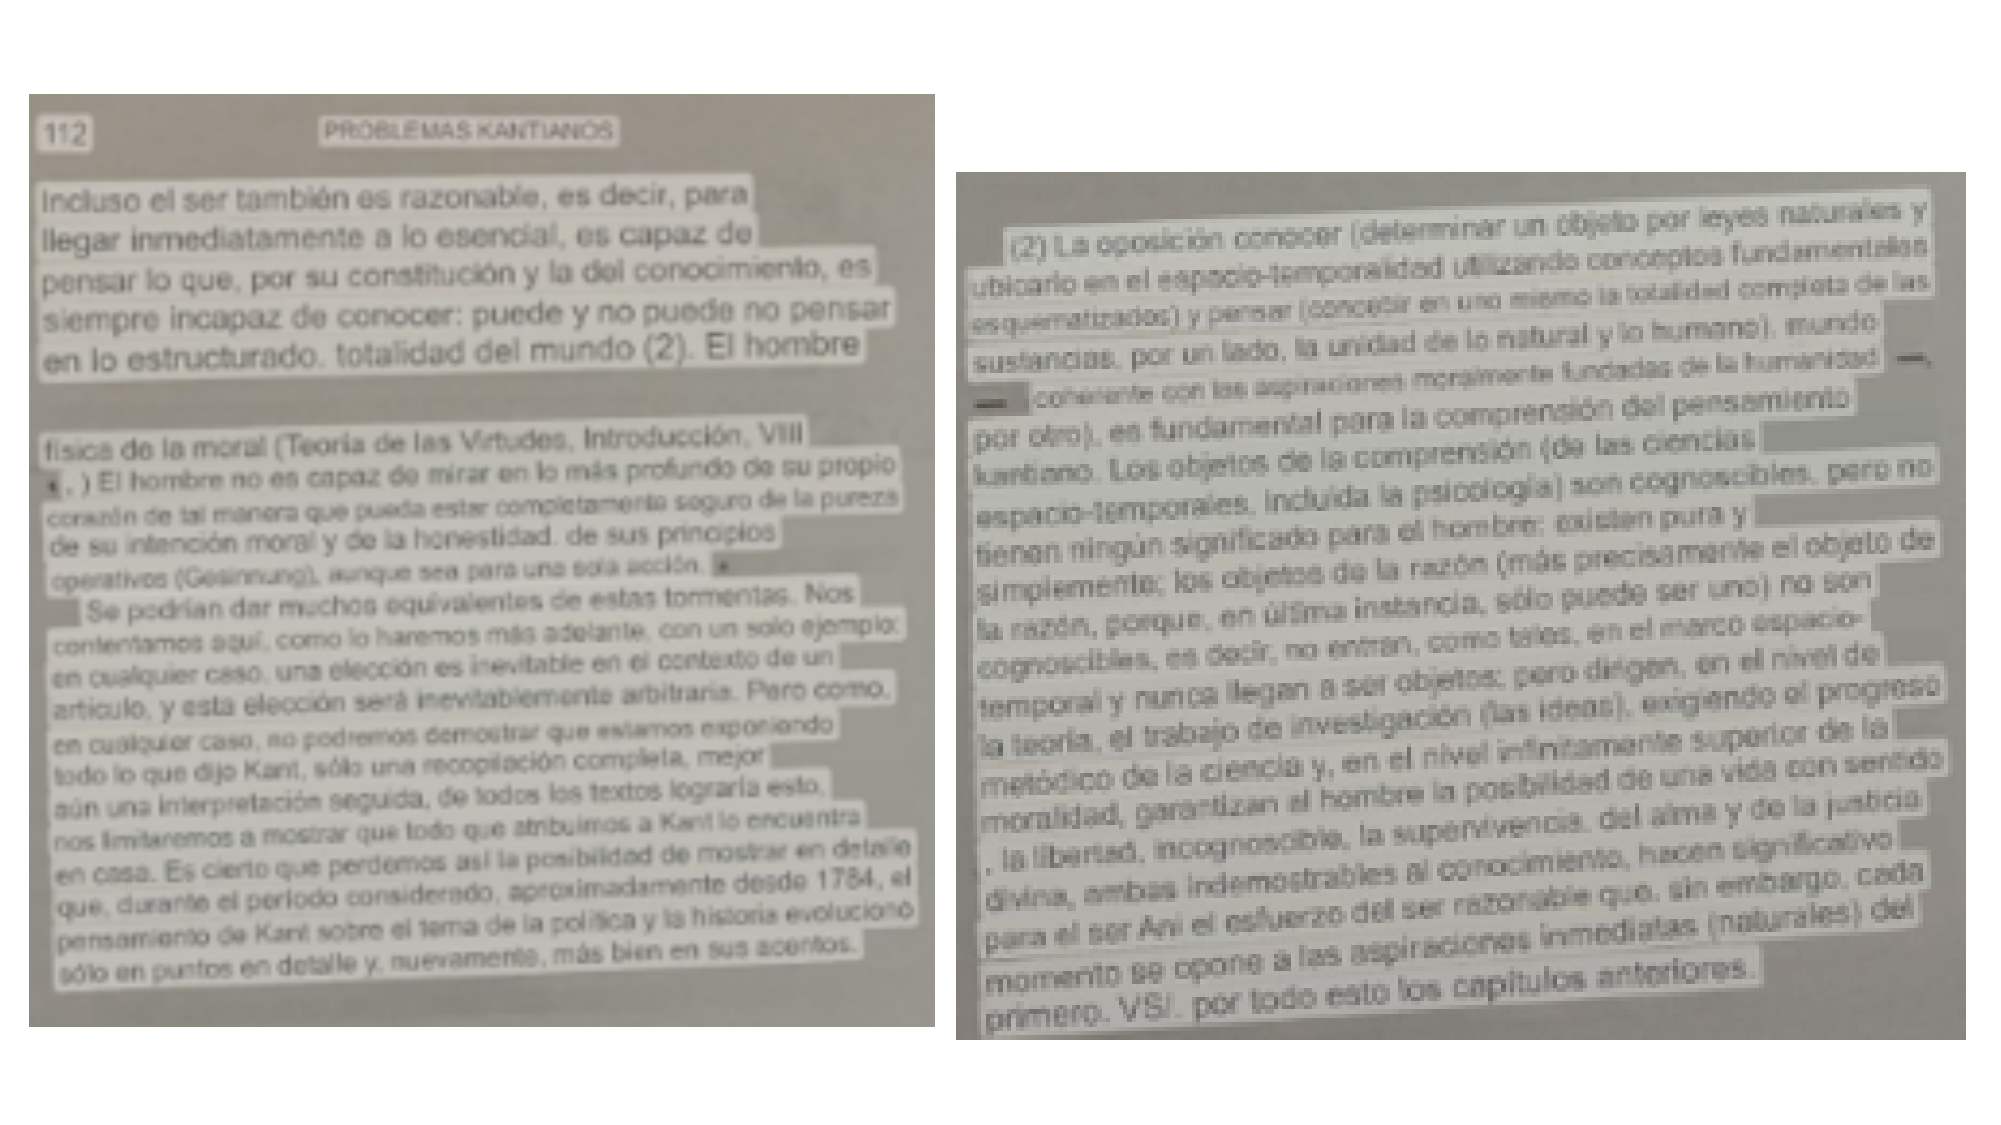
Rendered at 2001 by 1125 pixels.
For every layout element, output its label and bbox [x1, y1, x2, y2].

picture [956, 172, 1966, 1040]
picture [29, 94, 935, 1027]
